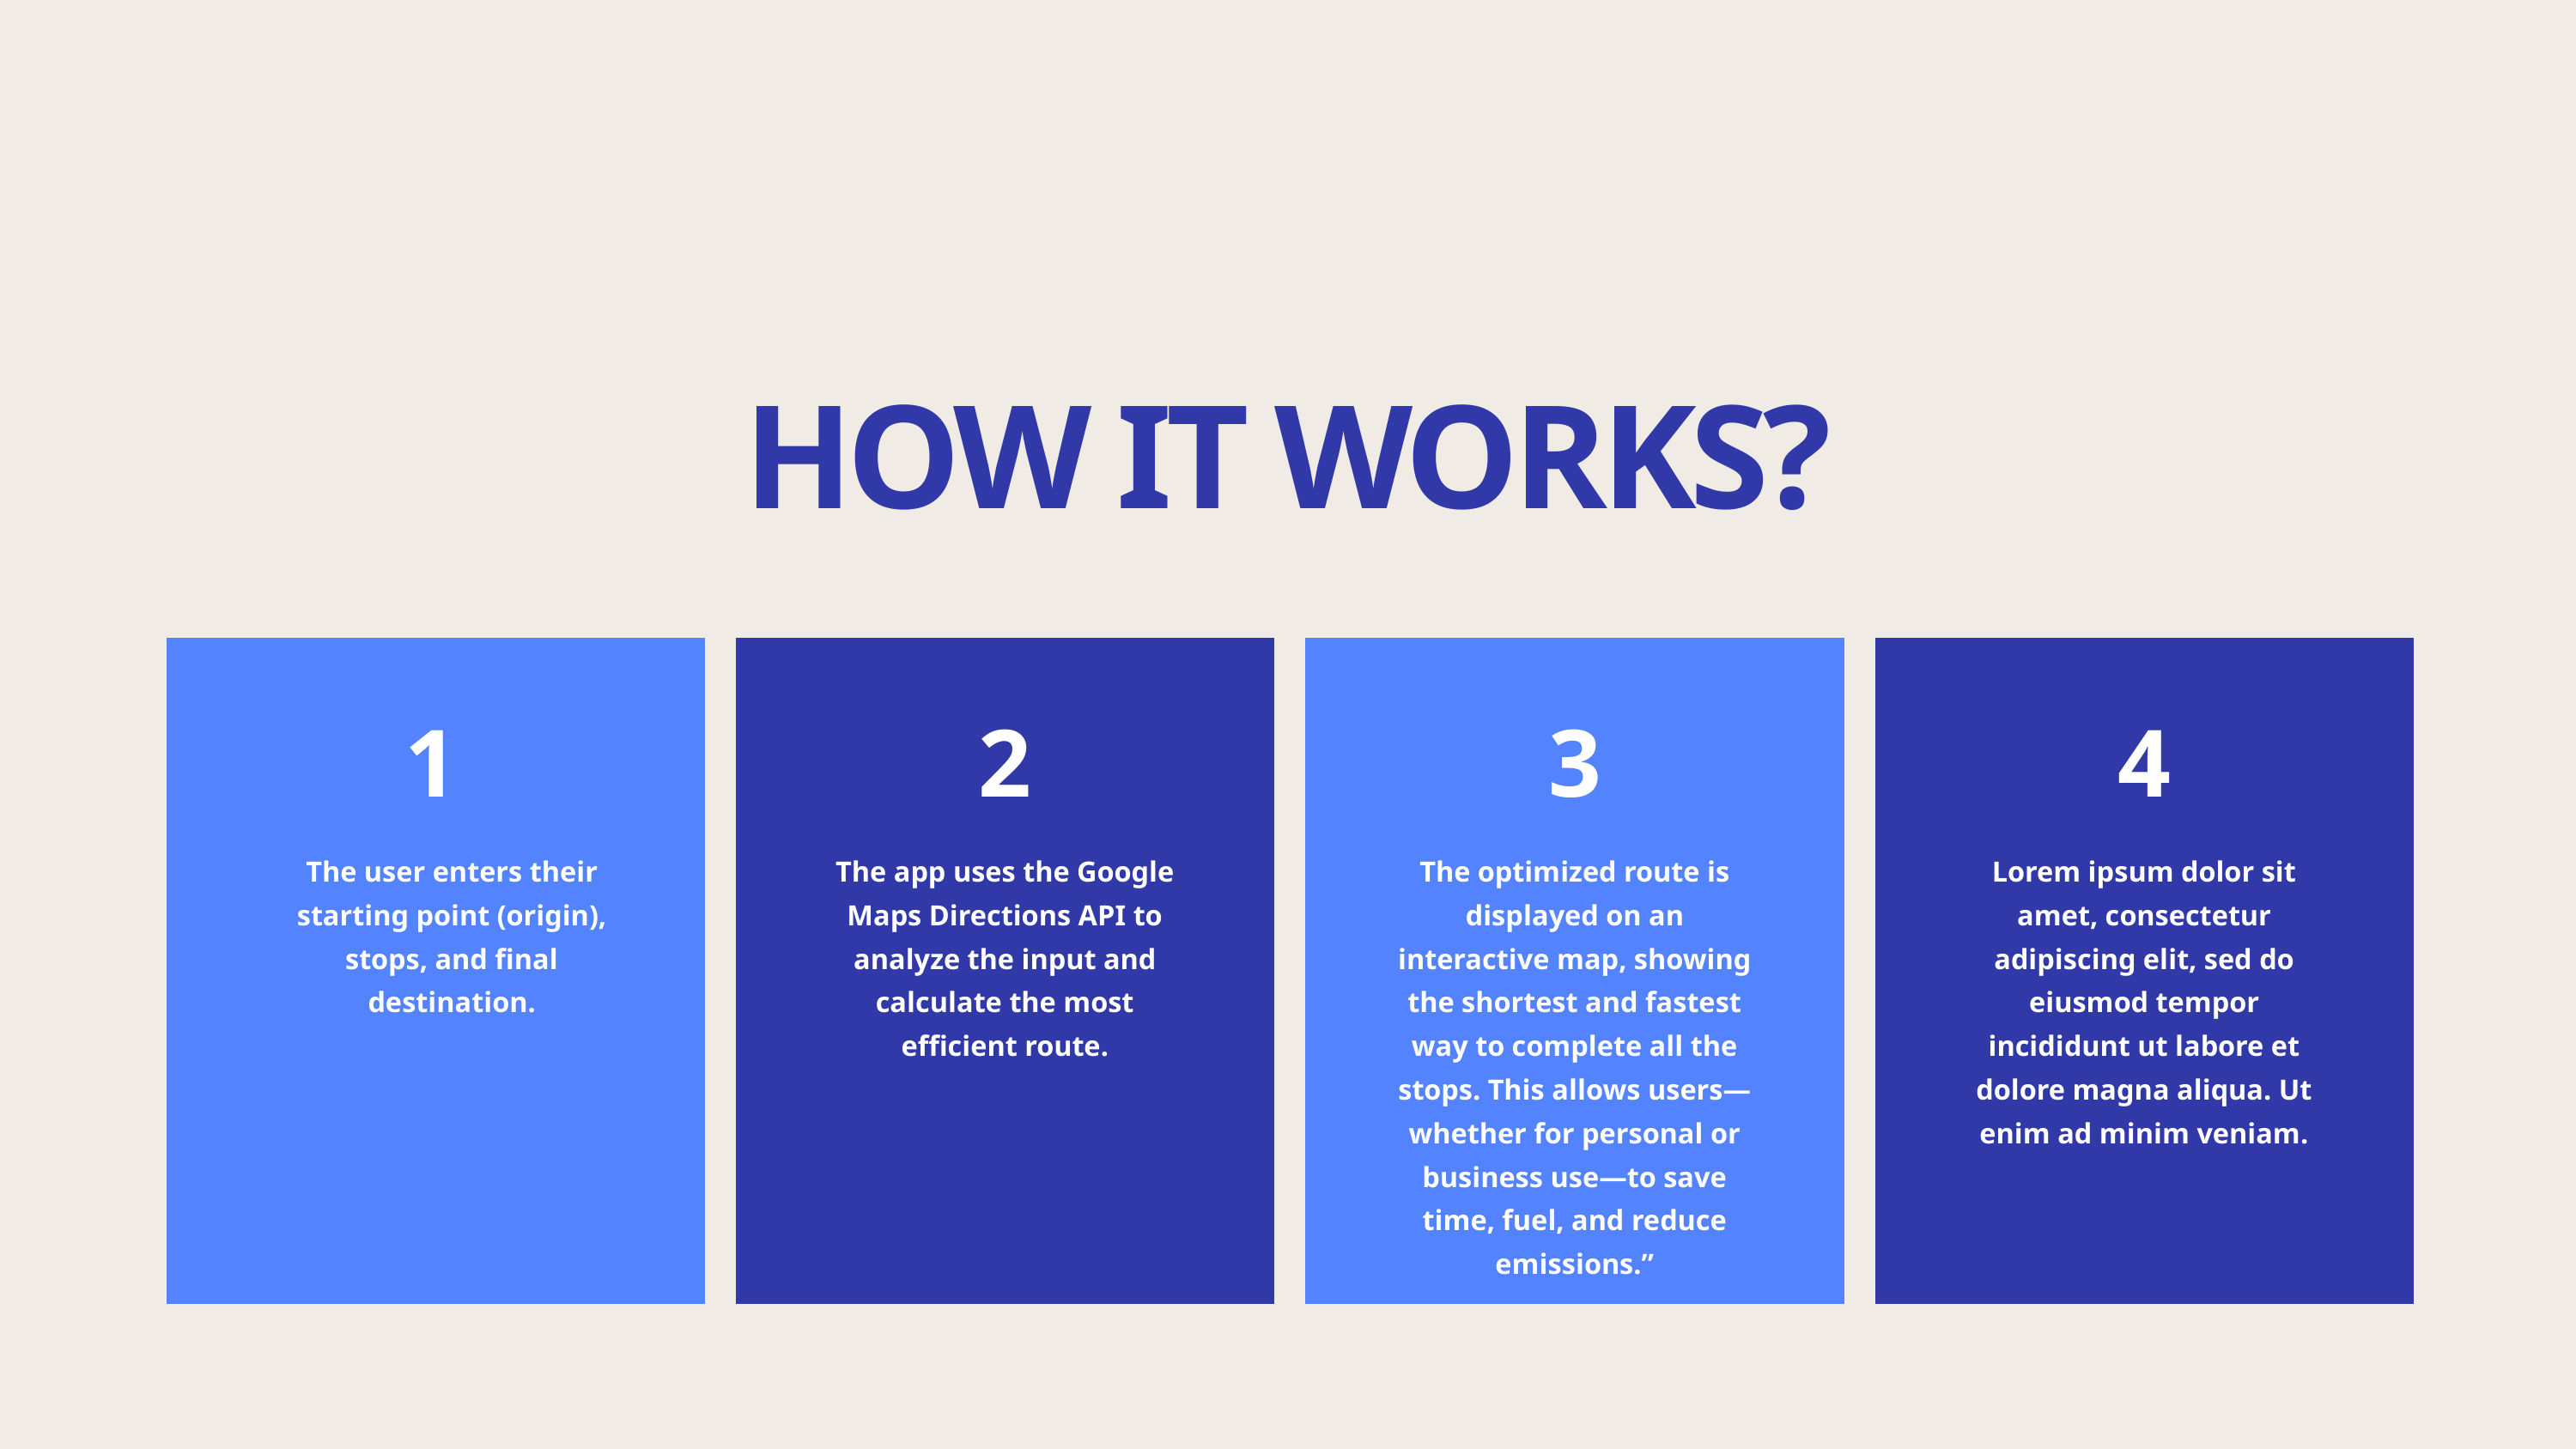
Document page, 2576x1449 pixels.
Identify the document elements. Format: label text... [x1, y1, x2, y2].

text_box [1874, 637, 2415, 1304]
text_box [735, 637, 1275, 1304]
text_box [1305, 637, 1844, 1304]
text_box HOW IT WORKS? [348, 393, 2228, 537]
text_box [166, 637, 706, 1304]
